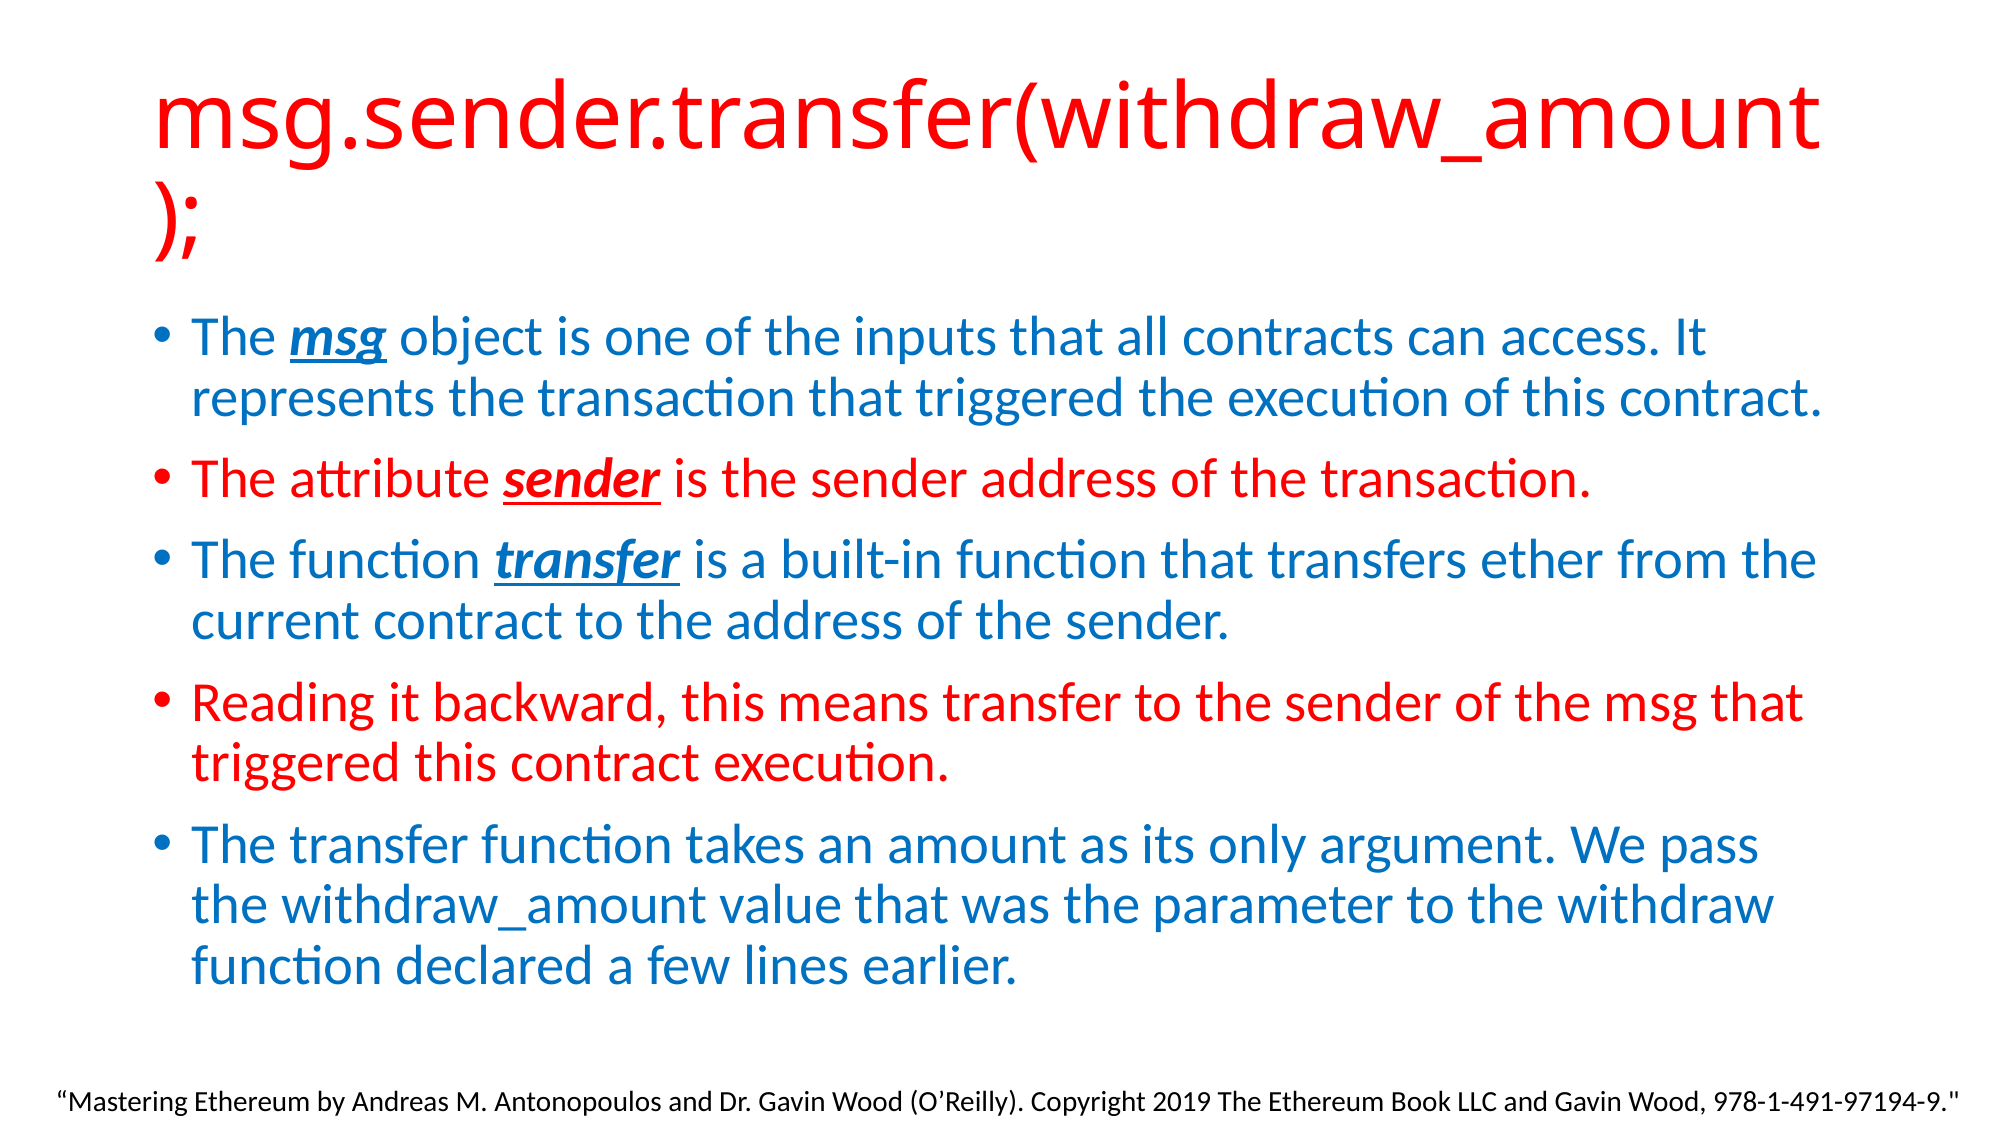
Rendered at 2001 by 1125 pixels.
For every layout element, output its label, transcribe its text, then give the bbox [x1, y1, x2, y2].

text_box “Mastering Ethereum by Andreas M. Antonopoulos and Dr. Gavin Wood (O’Reilly). Copyright 2019 The Ethereum Book LLC and Gavin Wood, 978-1-491-97194-9." [40, 1074, 1985, 1125]
title msg.sender.transfer(withdraw_amount); [137, 59, 1863, 278]
list The msg object is one of the inputs that all contracts can access. It represents the transaction that triggered the execution of this contract. The attribute sender is the sender address of the transaction. The function transfer is a built-in function that transfers ether from the current contract to the address of the sender. Reading it backward, this means transfer to the sender of the msg that triggered this contract execution. The transfer function takes an amount as its only argument. We pass the withdraw_amount value that was the parameter to the withdraw function declared a few lines earlier. [137, 299, 1863, 1014]
